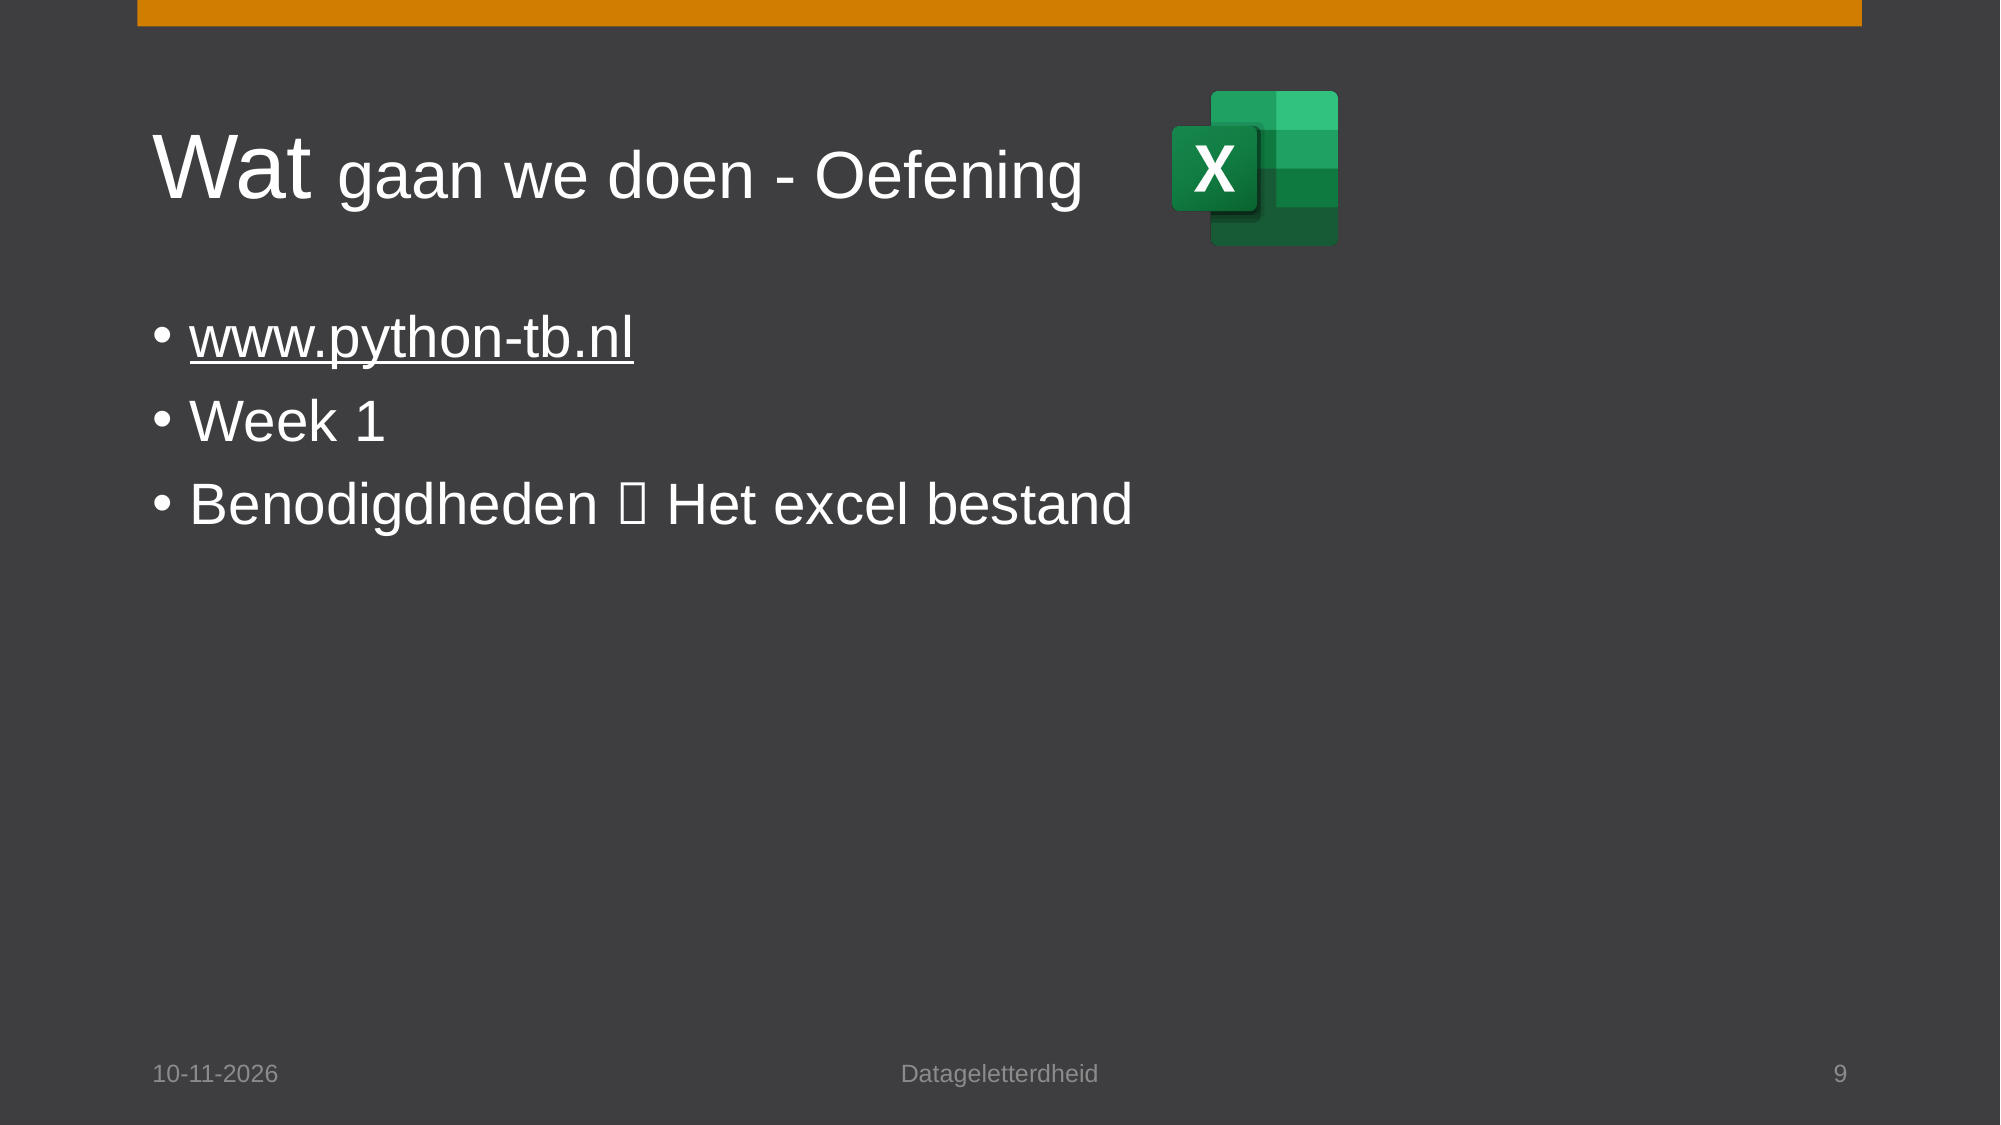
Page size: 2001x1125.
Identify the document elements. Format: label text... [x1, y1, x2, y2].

footer Datageletterdheid [662, 1042, 1338, 1103]
title Wat gaan we doen - Oefening [137, 59, 1863, 278]
picture [1172, 91, 1338, 246]
slide_number 9 [1412, 1042, 1863, 1103]
list www.python-tb.nl Week 1 Benodigdheden  Het excel bestand [137, 299, 1863, 1014]
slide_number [137, 1042, 588, 1103]
